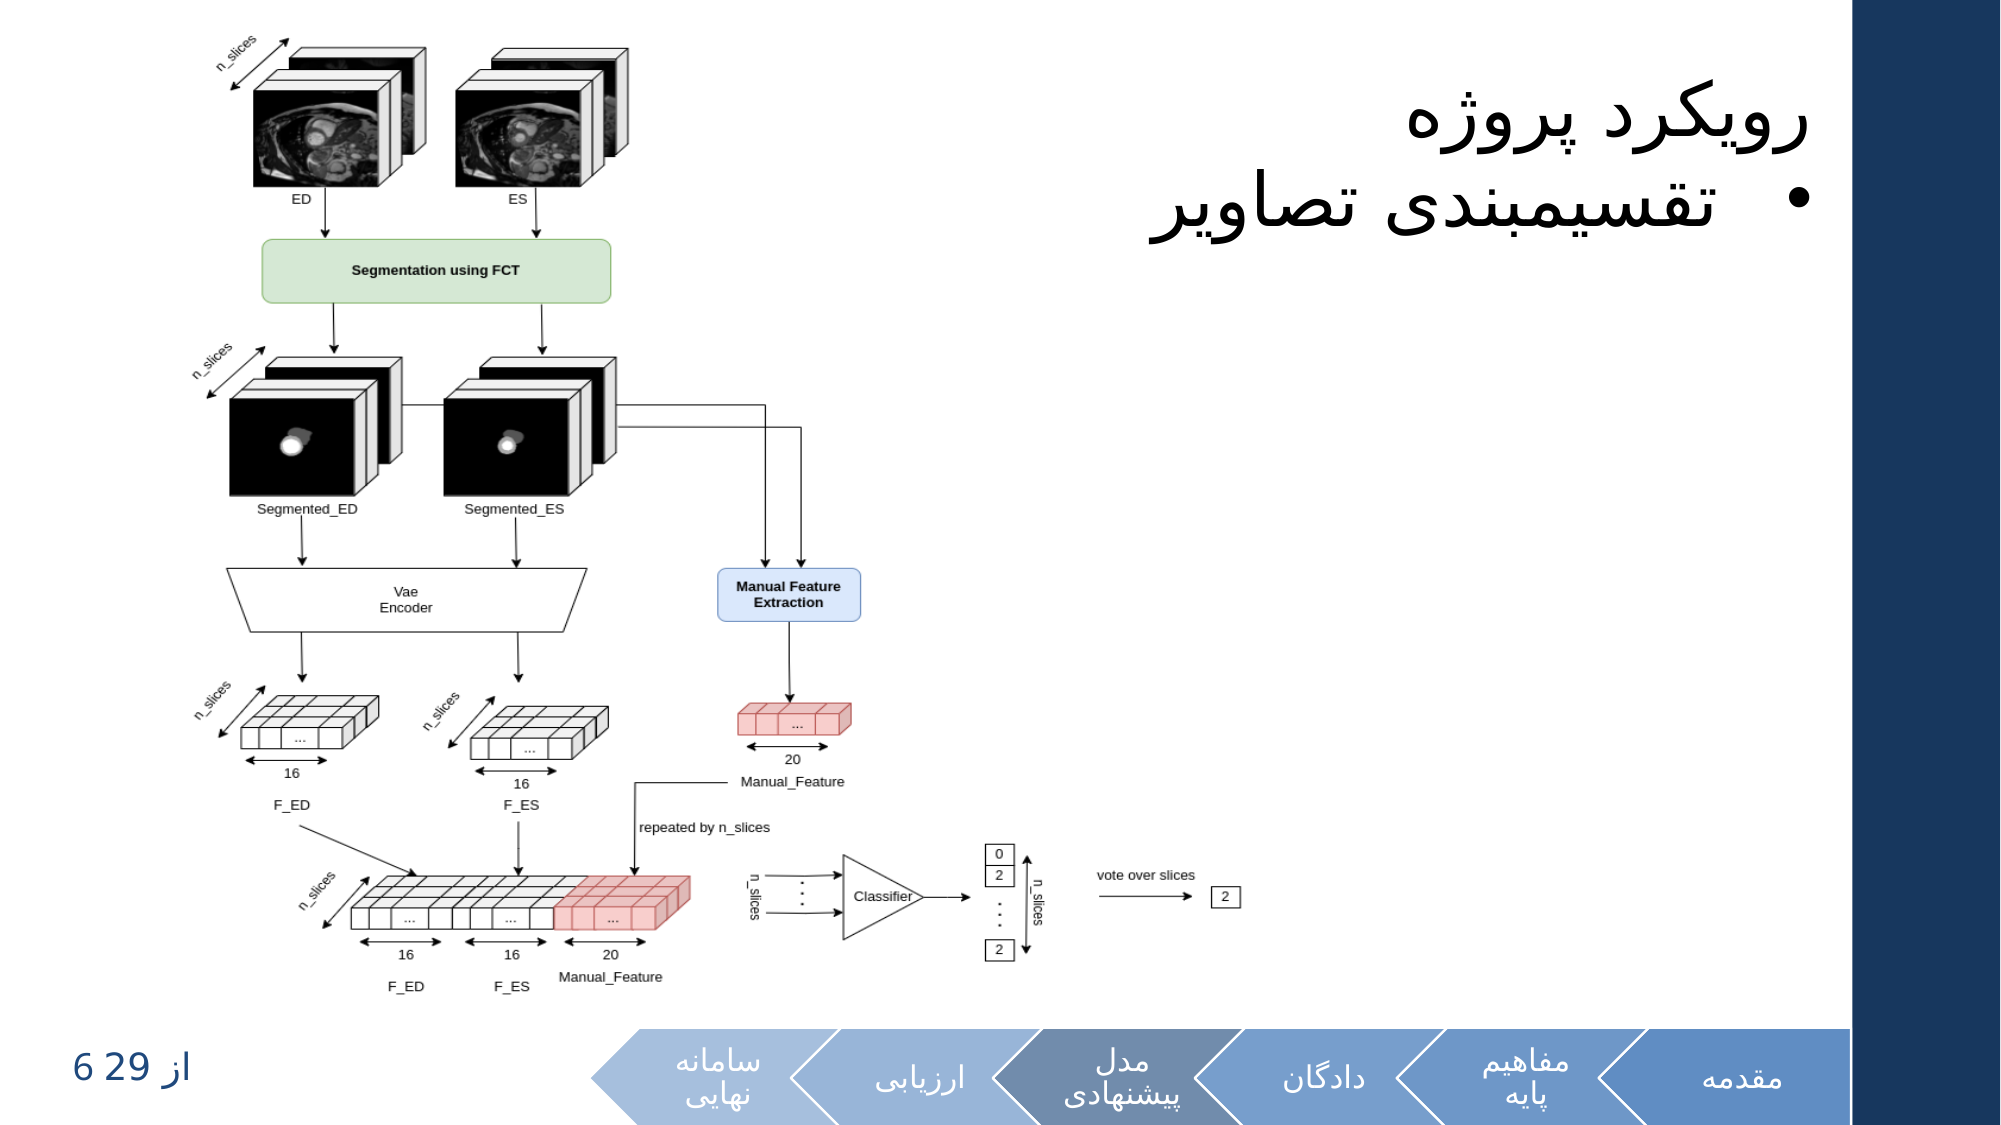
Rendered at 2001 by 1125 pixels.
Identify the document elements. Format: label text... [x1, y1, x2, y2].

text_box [588, 716, 1852, 1125]
text_box رویکرد پروژه تقسیم‎بندی تصاویر [1249, 53, 1827, 249]
text_box 6 از 29 [57, 1035, 228, 1096]
picture [169, 16, 1242, 1004]
